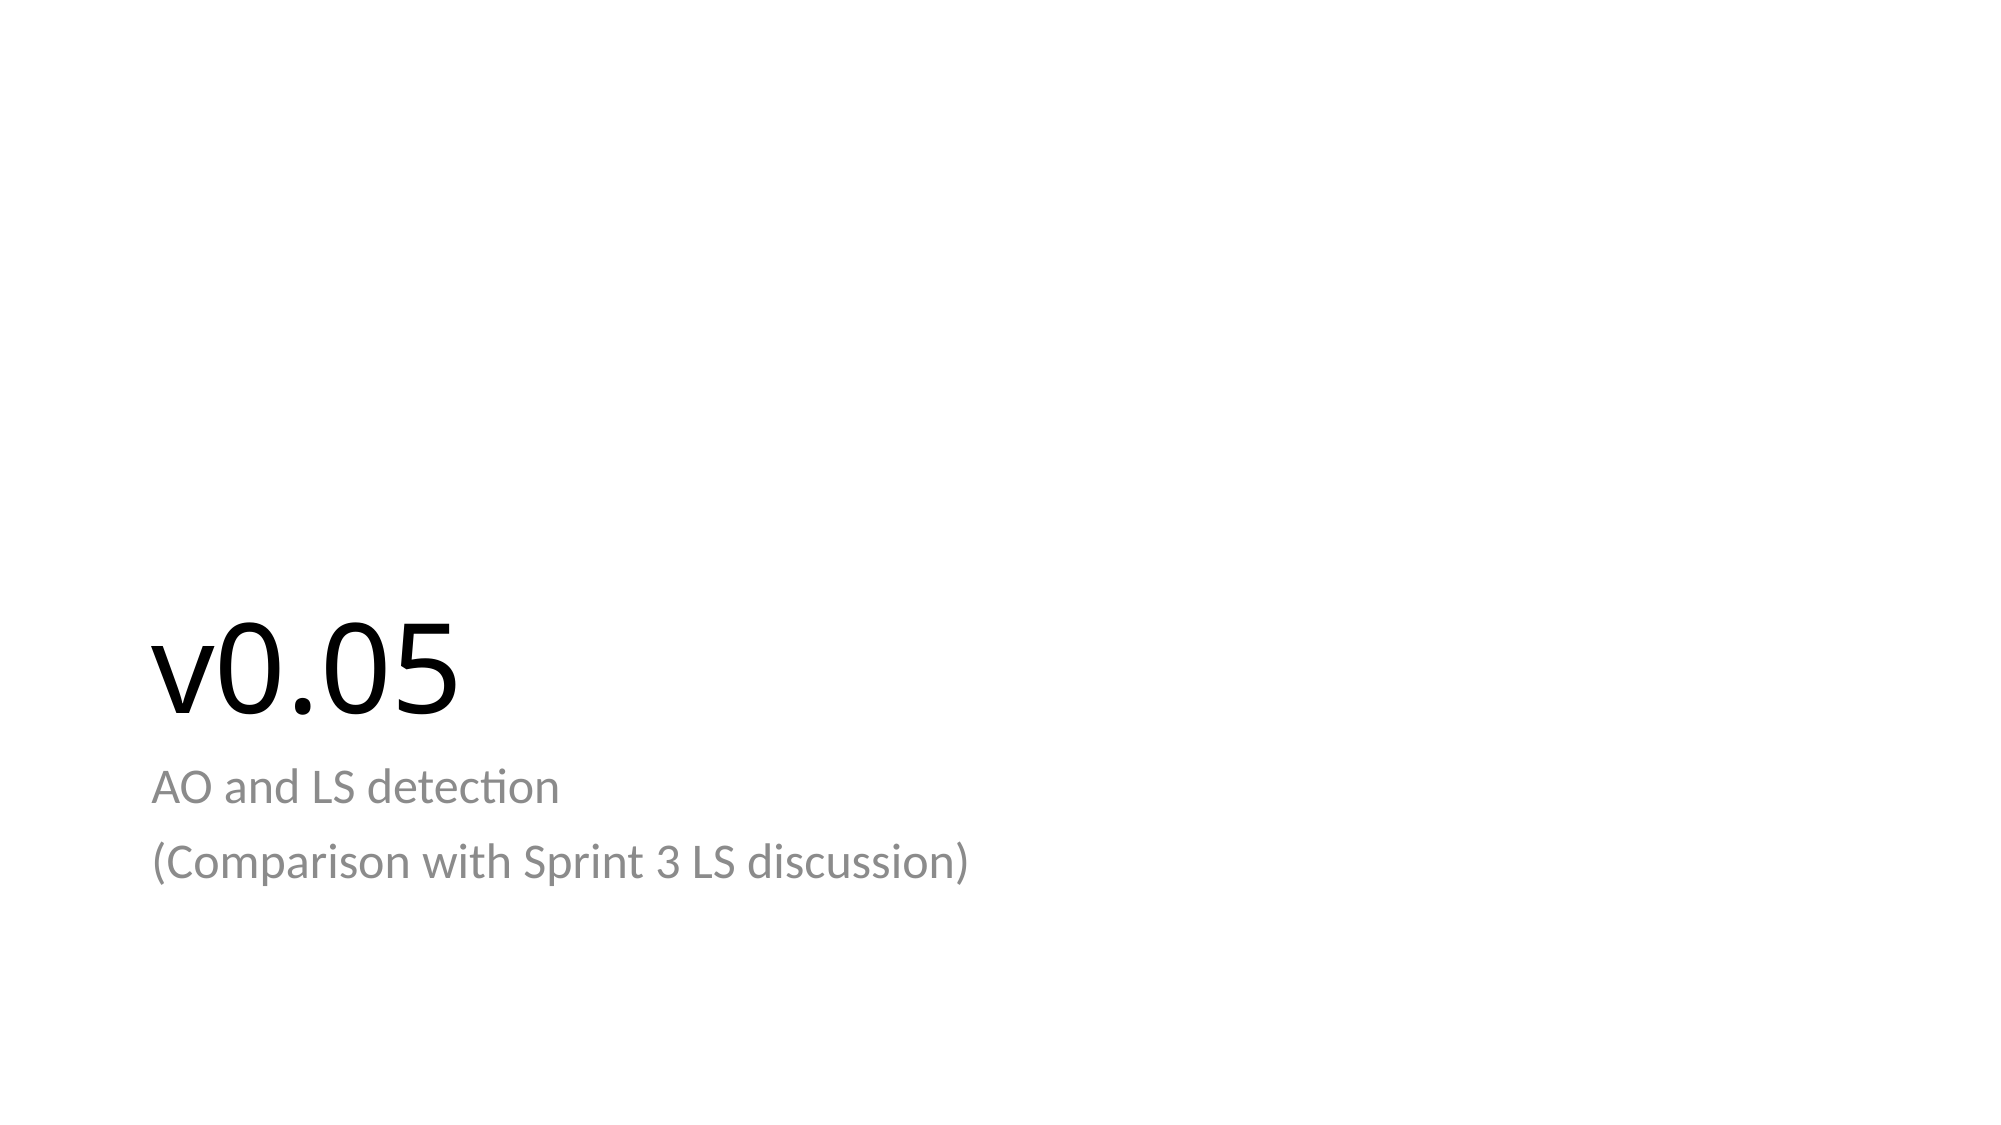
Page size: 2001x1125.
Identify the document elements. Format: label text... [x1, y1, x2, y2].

list AO and LS detection (Comparison with Sprint 3 LS discussion) [136, 752, 1862, 999]
title v0.05 [136, 280, 1862, 749]
